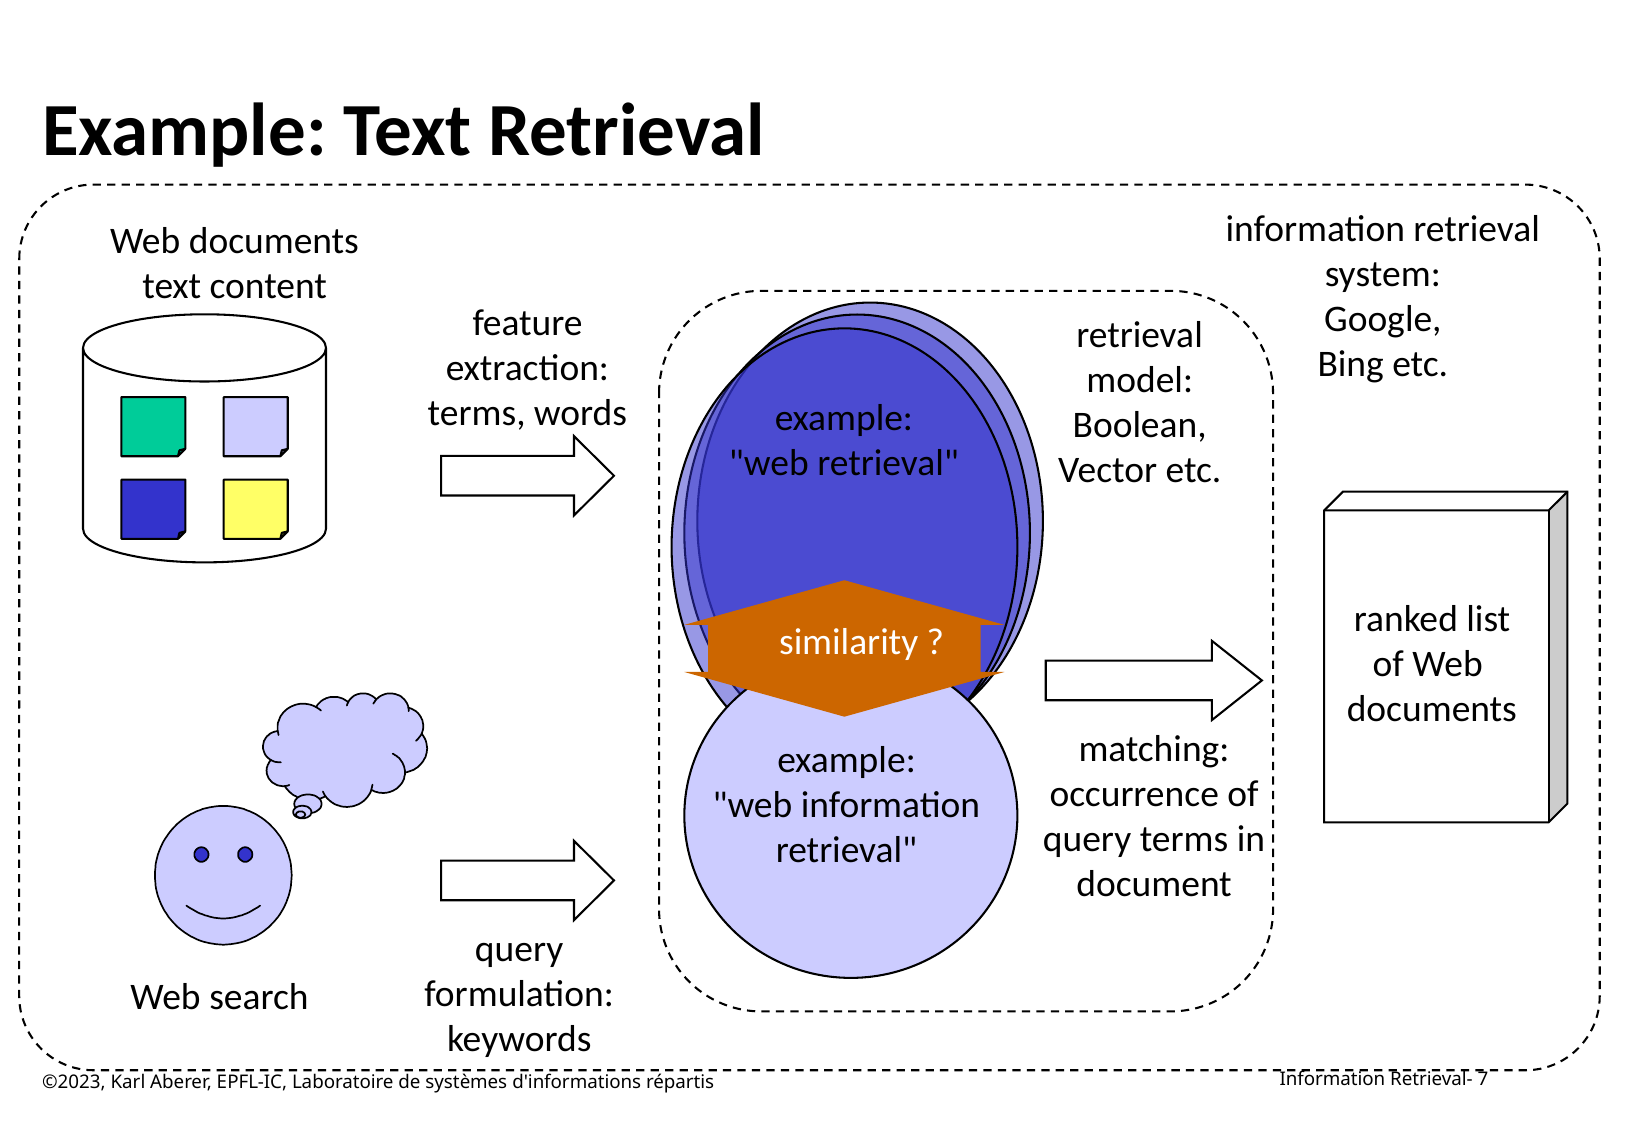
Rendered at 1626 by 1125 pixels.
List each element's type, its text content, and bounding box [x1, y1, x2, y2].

picture [153, 804, 294, 947]
text_box information retrieval system: Google, Bing etc. [1210, 196, 1556, 392]
title Example: Text Retrieval [27, 50, 1504, 200]
text_box [19, 184, 1600, 1071]
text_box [261, 692, 430, 821]
footer ©2023, Karl Aberer, EPFL-IC, Laboratoire de systèmes d'informations répartis [26, 1062, 1071, 1101]
